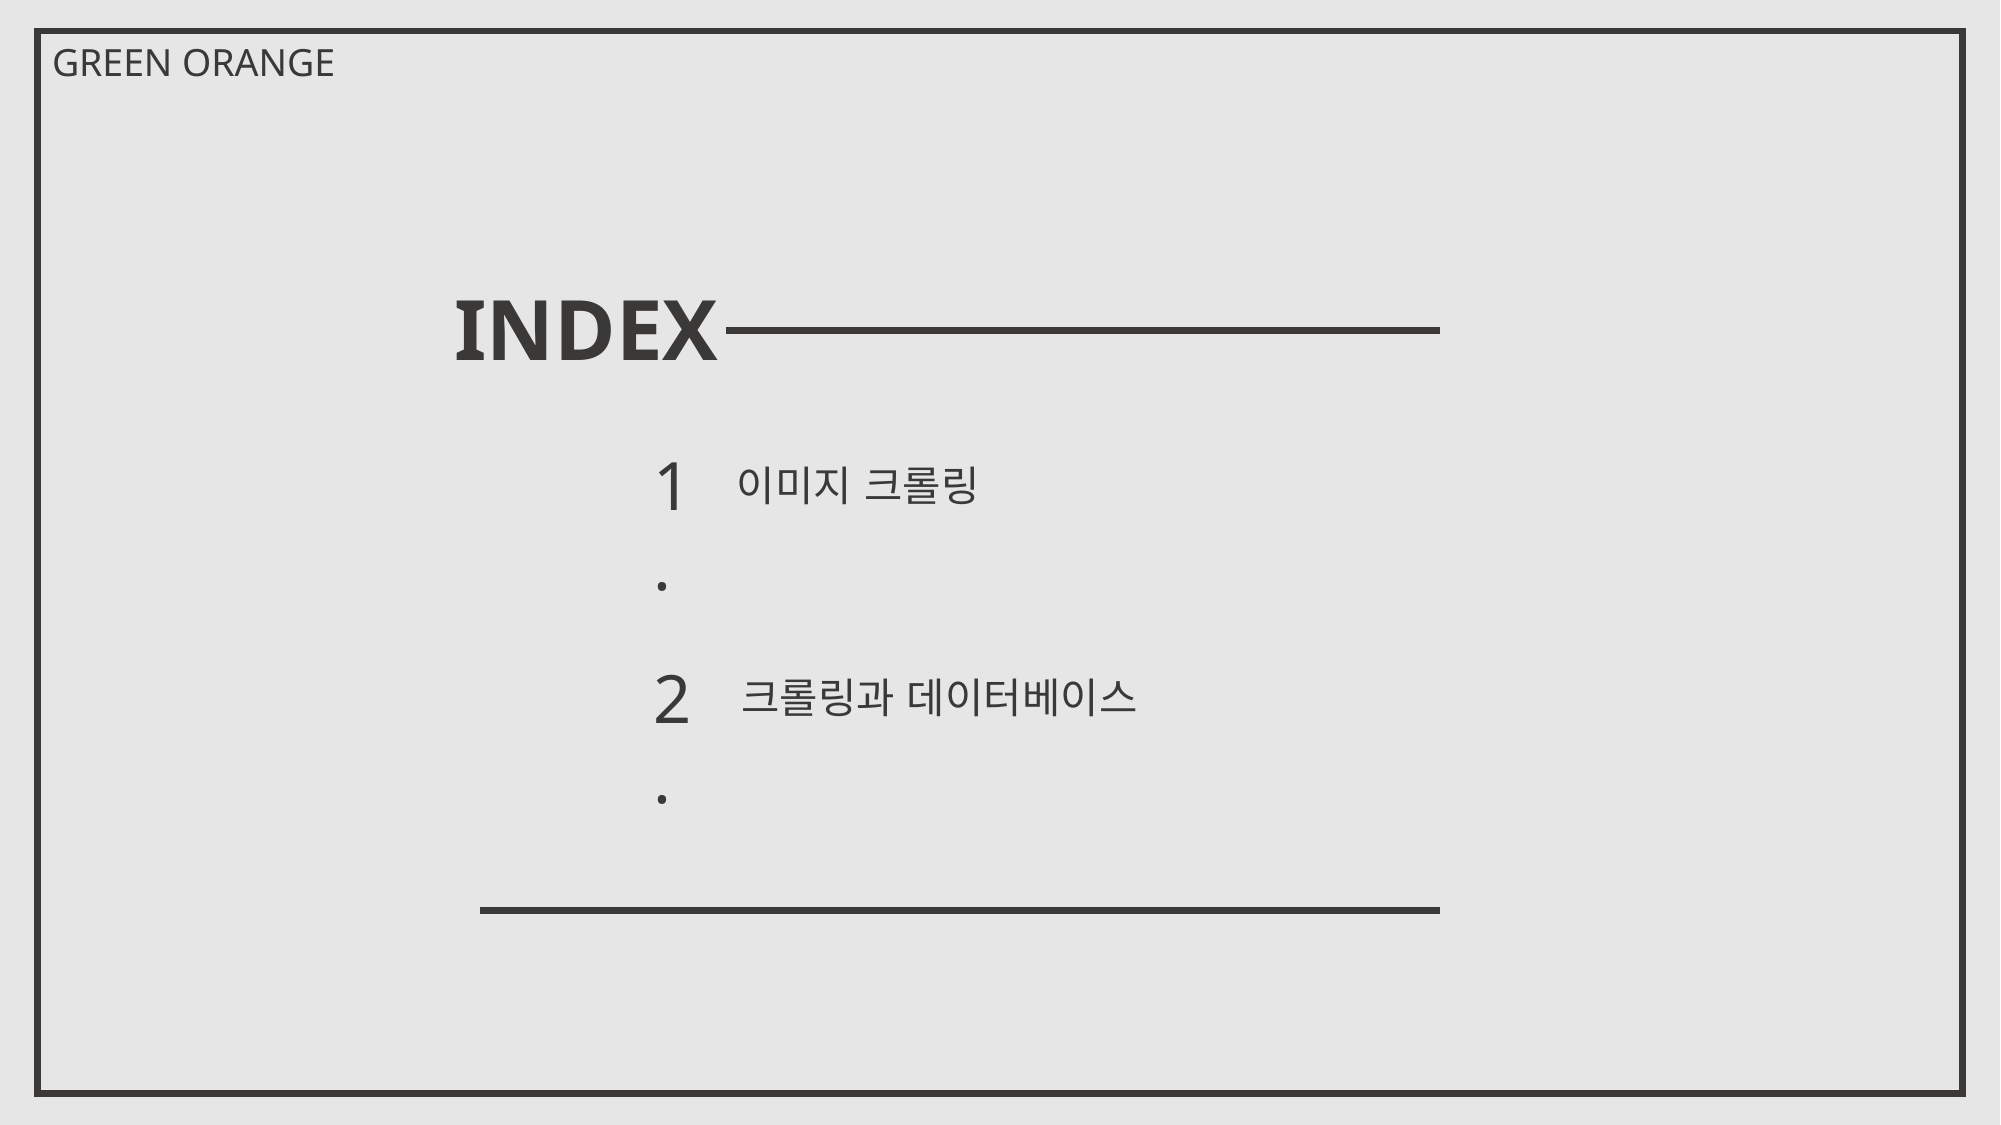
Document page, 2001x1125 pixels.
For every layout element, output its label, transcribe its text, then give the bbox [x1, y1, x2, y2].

text_box GREEN ORANGE [37, 31, 517, 91]
text_box [36, 30, 1964, 1095]
